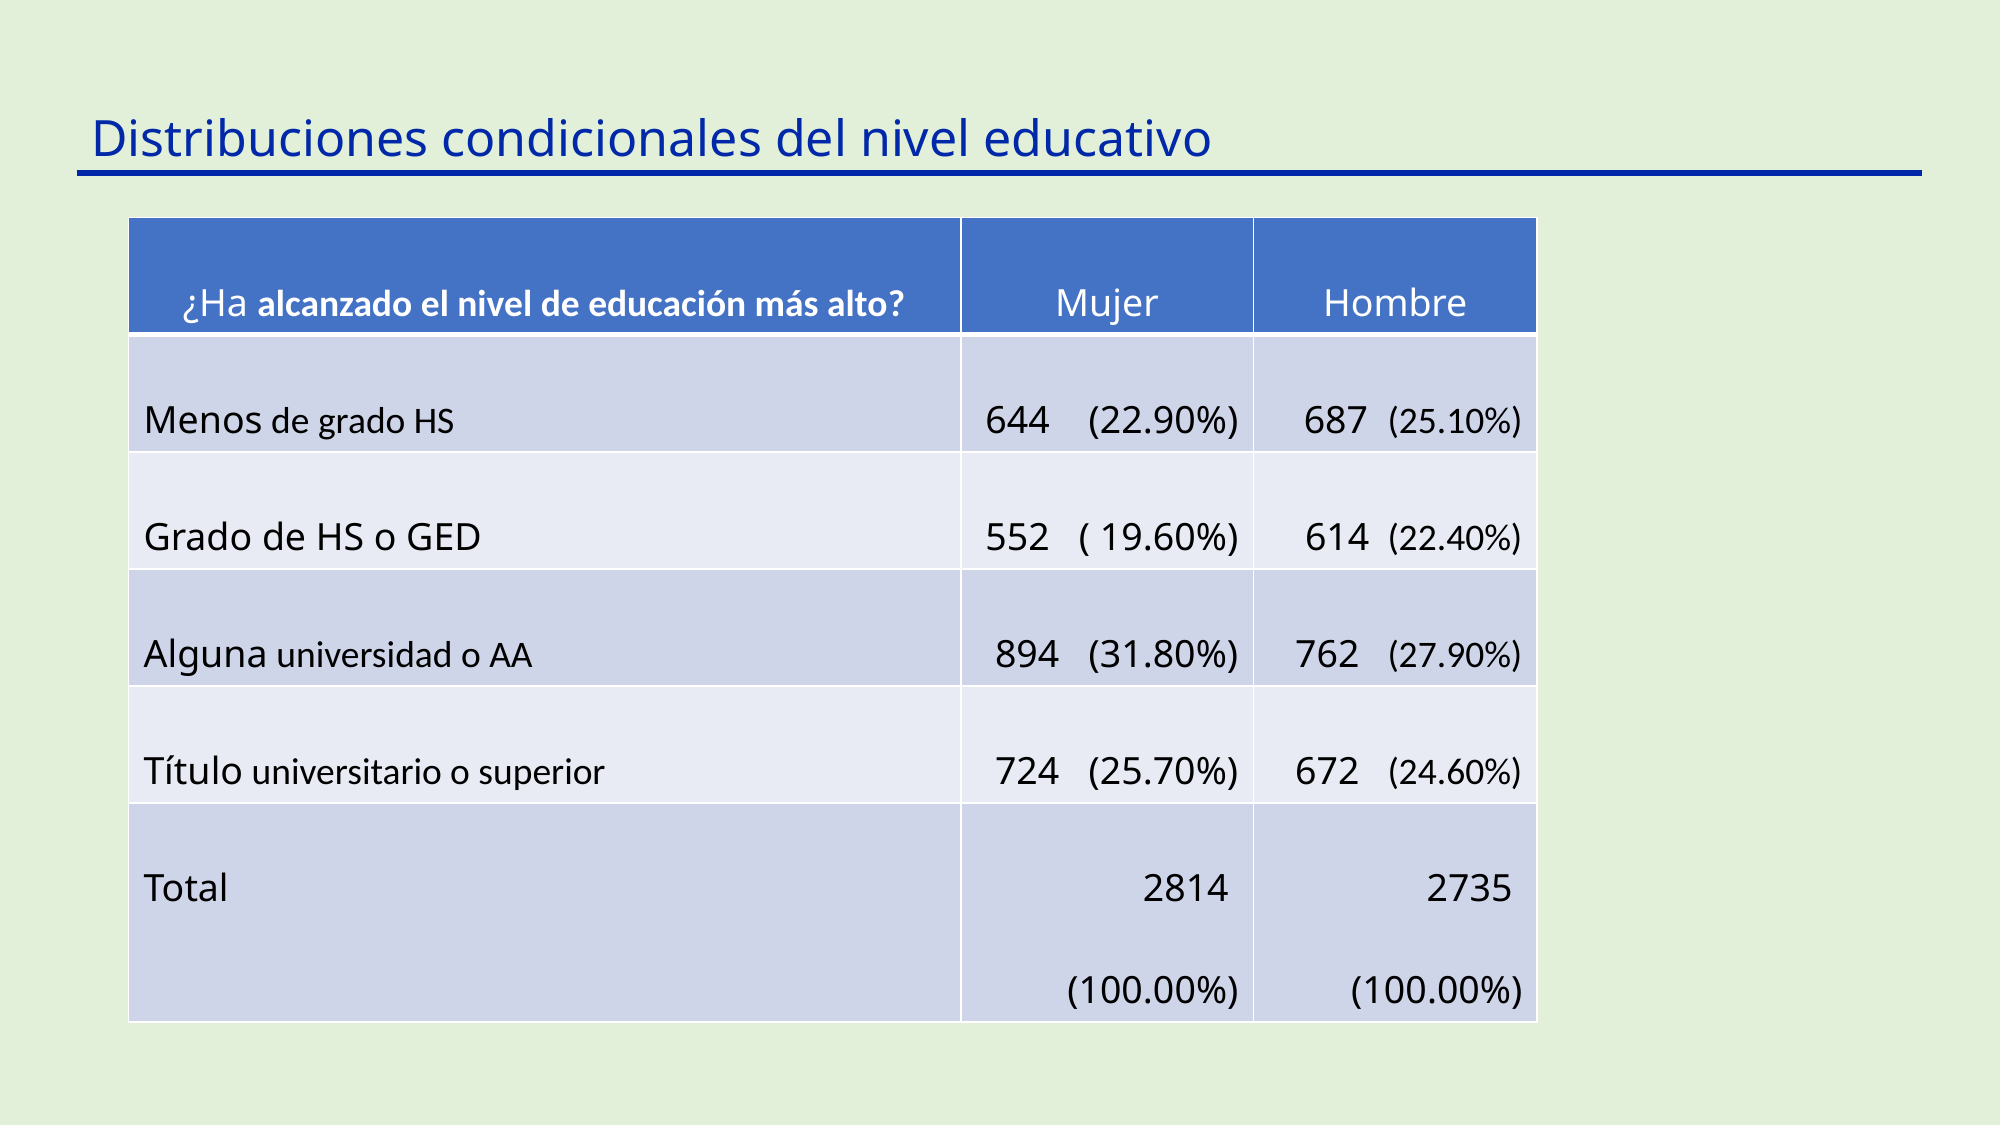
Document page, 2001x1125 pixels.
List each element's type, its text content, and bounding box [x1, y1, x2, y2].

table_cell 687 (25.10%) [1254, 337, 1536, 451]
table_cell 672 (24.60%) [1254, 687, 1536, 802]
table_cell 2814 (100.00%) [962, 804, 1253, 1021]
text_box Distribuciones condicionales del nivel educativo [76, 98, 1306, 172]
table_cell 2735 (100.00%) [1254, 804, 1536, 1021]
table_cell Alguna universidad o AA [129, 570, 960, 685]
table_cell 762 (27.90%) [1254, 570, 1536, 685]
table_cell 724 (25.70%) [962, 687, 1253, 802]
table_cell 894 (31.80%) [962, 570, 1253, 685]
table_cell Total [129, 804, 960, 1021]
table_cell Título universitario o superior [129, 687, 960, 802]
table_header Hombre [1254, 218, 1536, 332]
table_cell 552 ( 19.60%) [962, 453, 1253, 568]
table_cell Grado de HS o GED [129, 453, 960, 568]
table_cell 644 (22.90%) [962, 337, 1253, 451]
table_cell Menos de grado HS [129, 337, 960, 451]
table_header Mujer [962, 218, 1253, 332]
table_cell 614 (22.40%) [1254, 453, 1536, 568]
table_header ¿Ha alcanzado el nivel de educación más alto? [129, 218, 960, 332]
